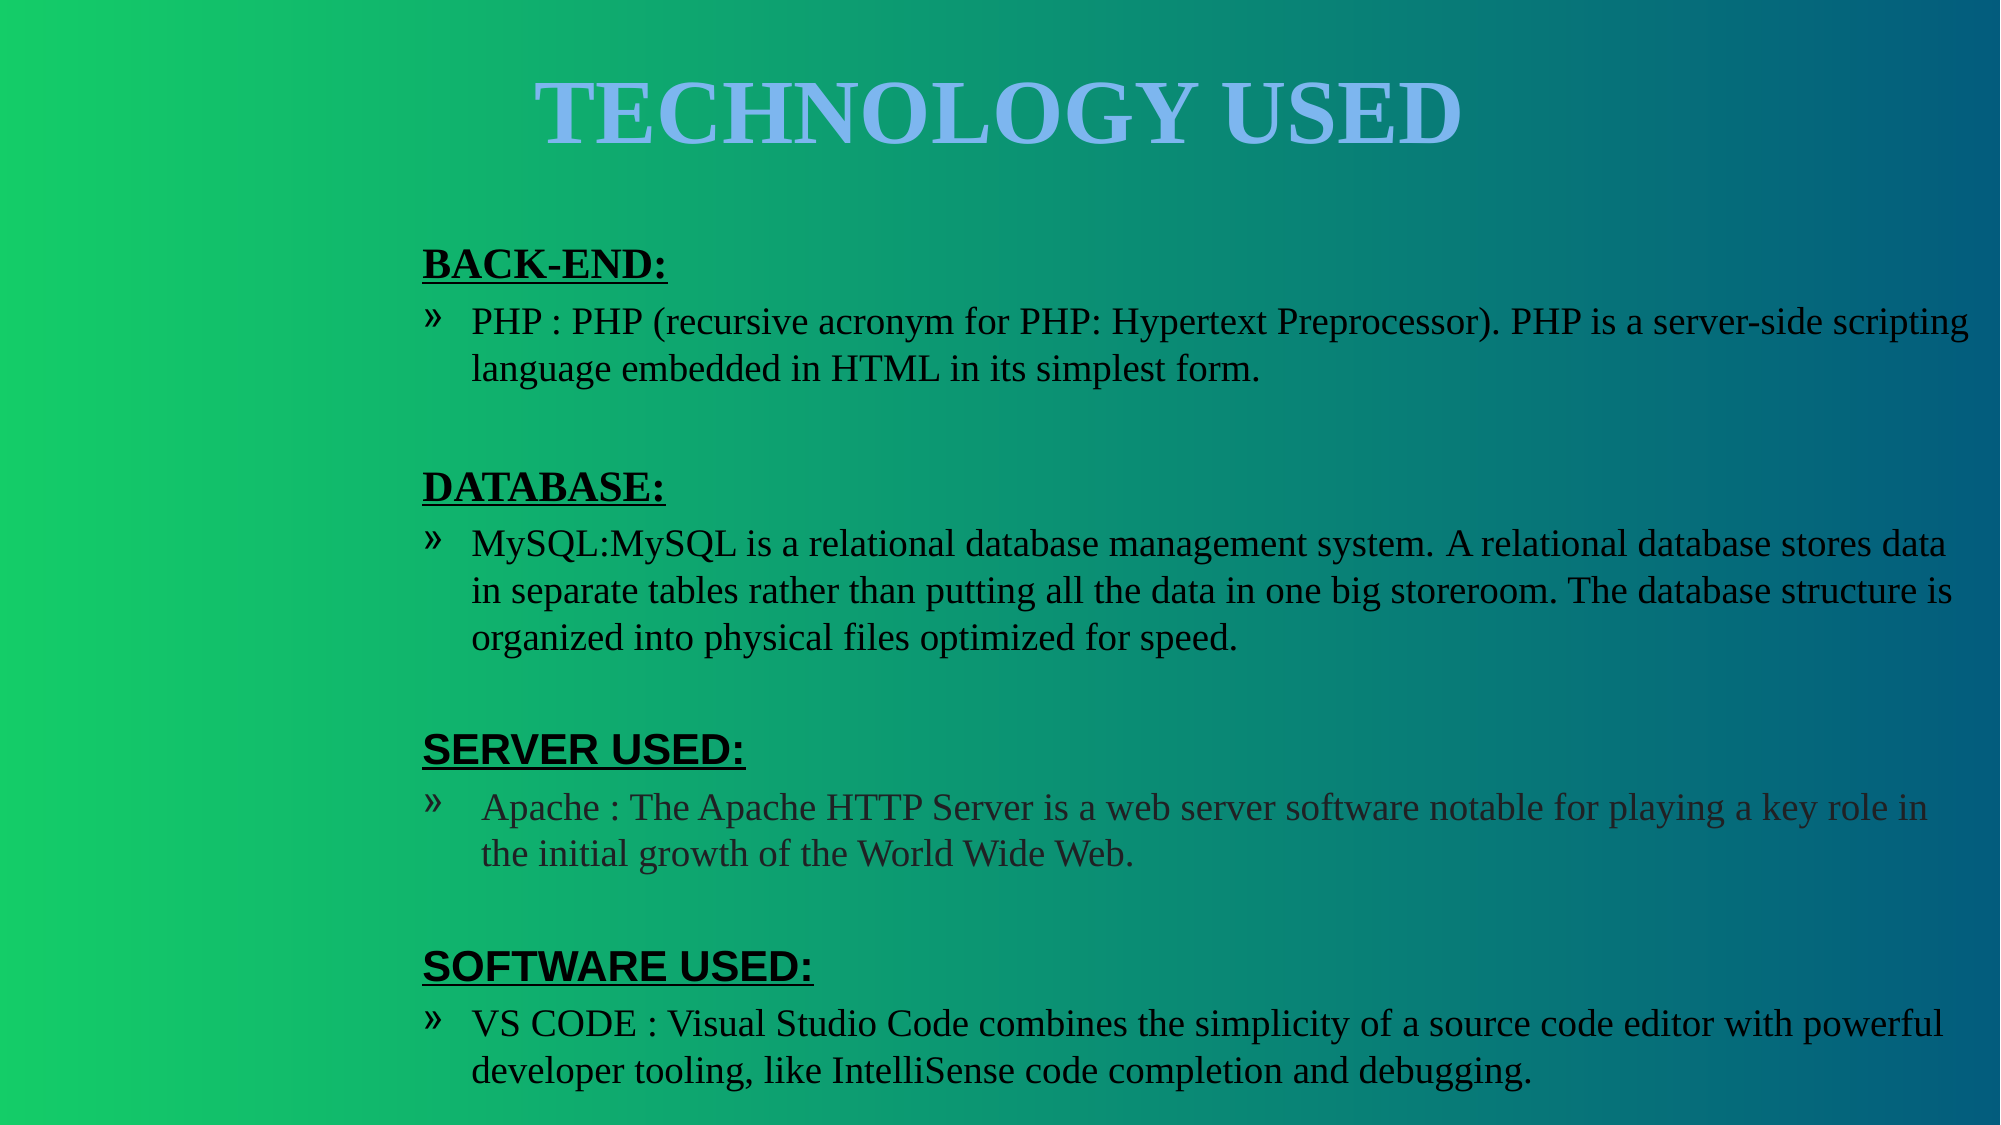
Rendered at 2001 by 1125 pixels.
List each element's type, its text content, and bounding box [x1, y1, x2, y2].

title TECHNOLOGY USED [268, 39, 1732, 174]
list BACK-END: PHP : PHP (recursive acronym for PHP: Hypertext Preprocessor). PHP is a server-side scripting language embedded in HTML in its simplest form. DATABASE: MySQL:MySQL is a relational database management system. A relational database stores data in separate tables rather than putting all the data in one big storeroom. The database structure is organized into physical files optimized for speed. SERVER USED: Apache : The Apache HTTP Server is a web server software notable for playing a key role in the initial growth of the World Wide Web. SOFTWARE USED: VS CODE : Visual Studio Code combines the simplicity of a source code editor with powerful developer tooling, like IntelliSense code completion and debugging. [36, 227, 2000, 1125]
